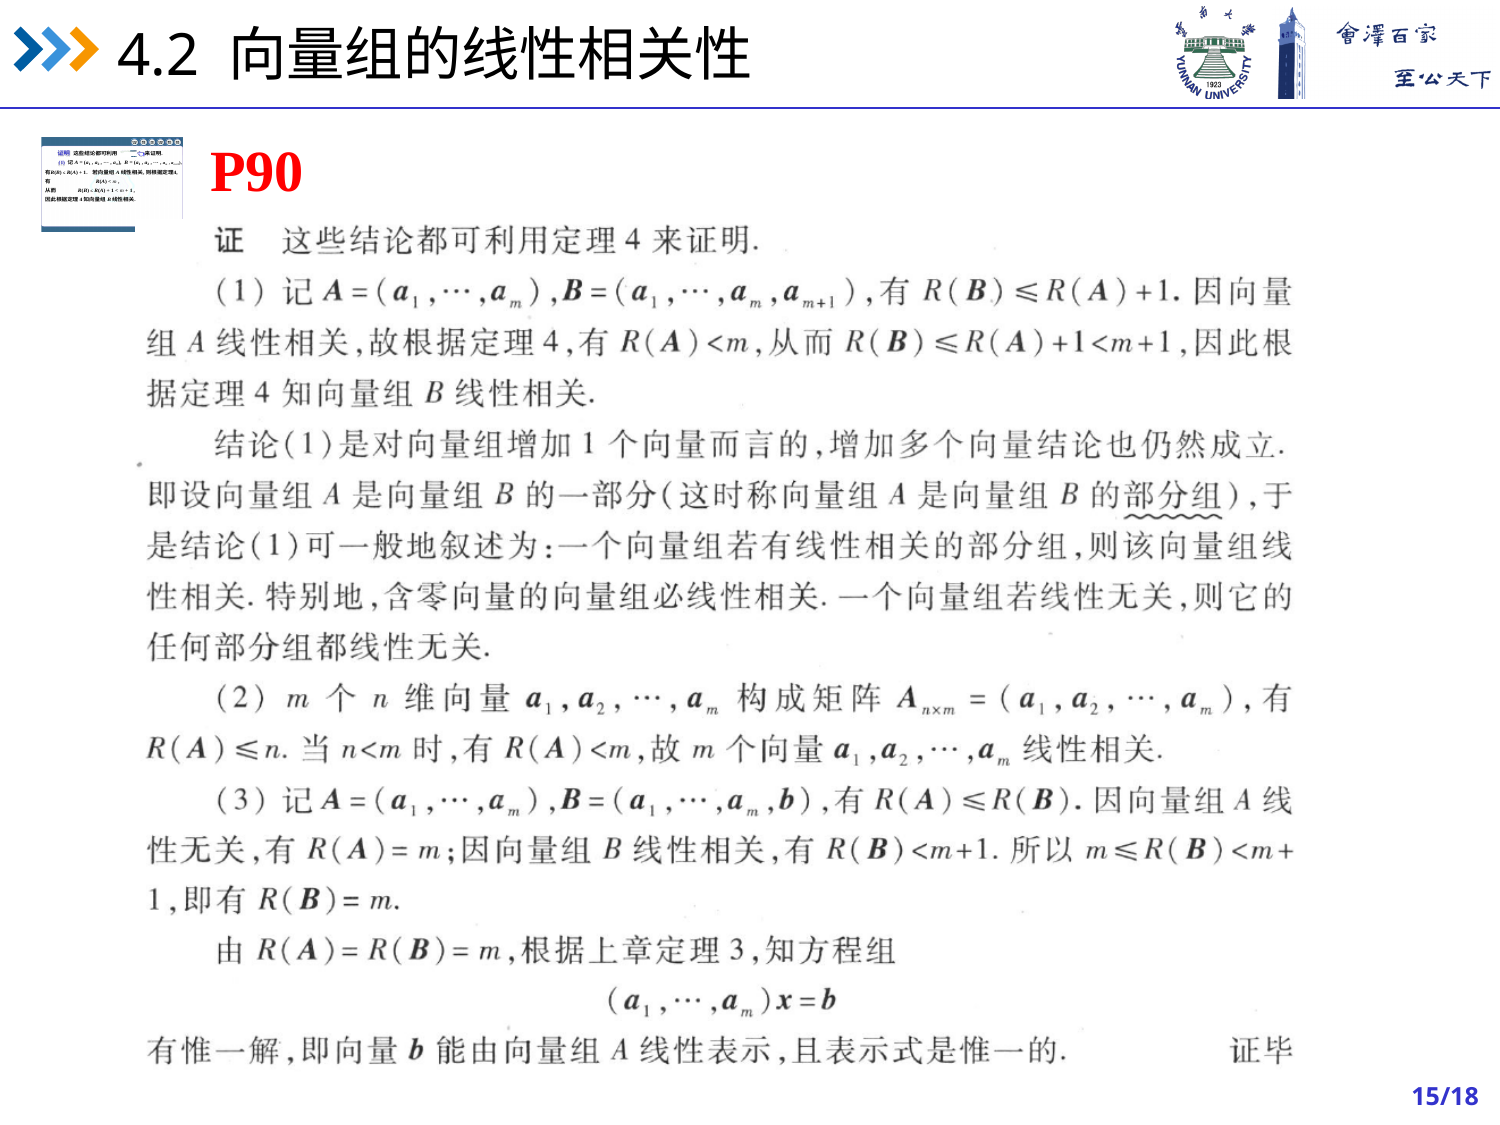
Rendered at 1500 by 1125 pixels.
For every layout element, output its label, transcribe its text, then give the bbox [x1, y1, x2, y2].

picture [1175, 6, 1256, 99]
text_box P90 [195, 125, 320, 211]
picture [135, 219, 1306, 1073]
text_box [41, 137, 183, 232]
picture [1272, 6, 1496, 99]
